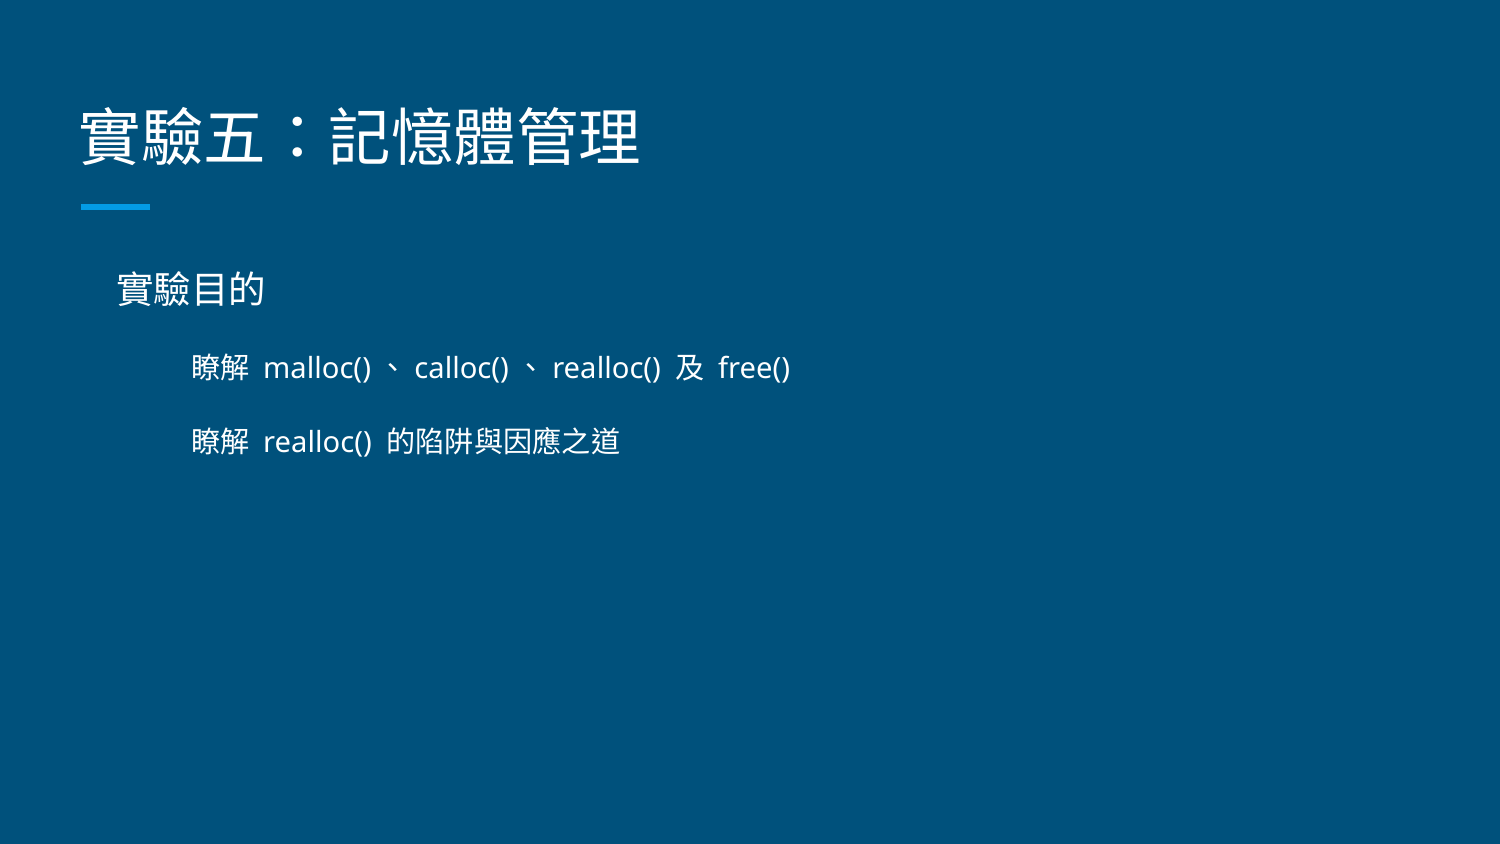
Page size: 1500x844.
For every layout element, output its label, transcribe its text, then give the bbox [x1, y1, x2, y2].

list 實驗目的 瞭解 malloc()、calloc()、realloc() 及 free() 瞭解 realloc() 的陷阱與因應之道 [63, 244, 1437, 750]
title 實驗五：記憶體管理 [63, 75, 1437, 188]
